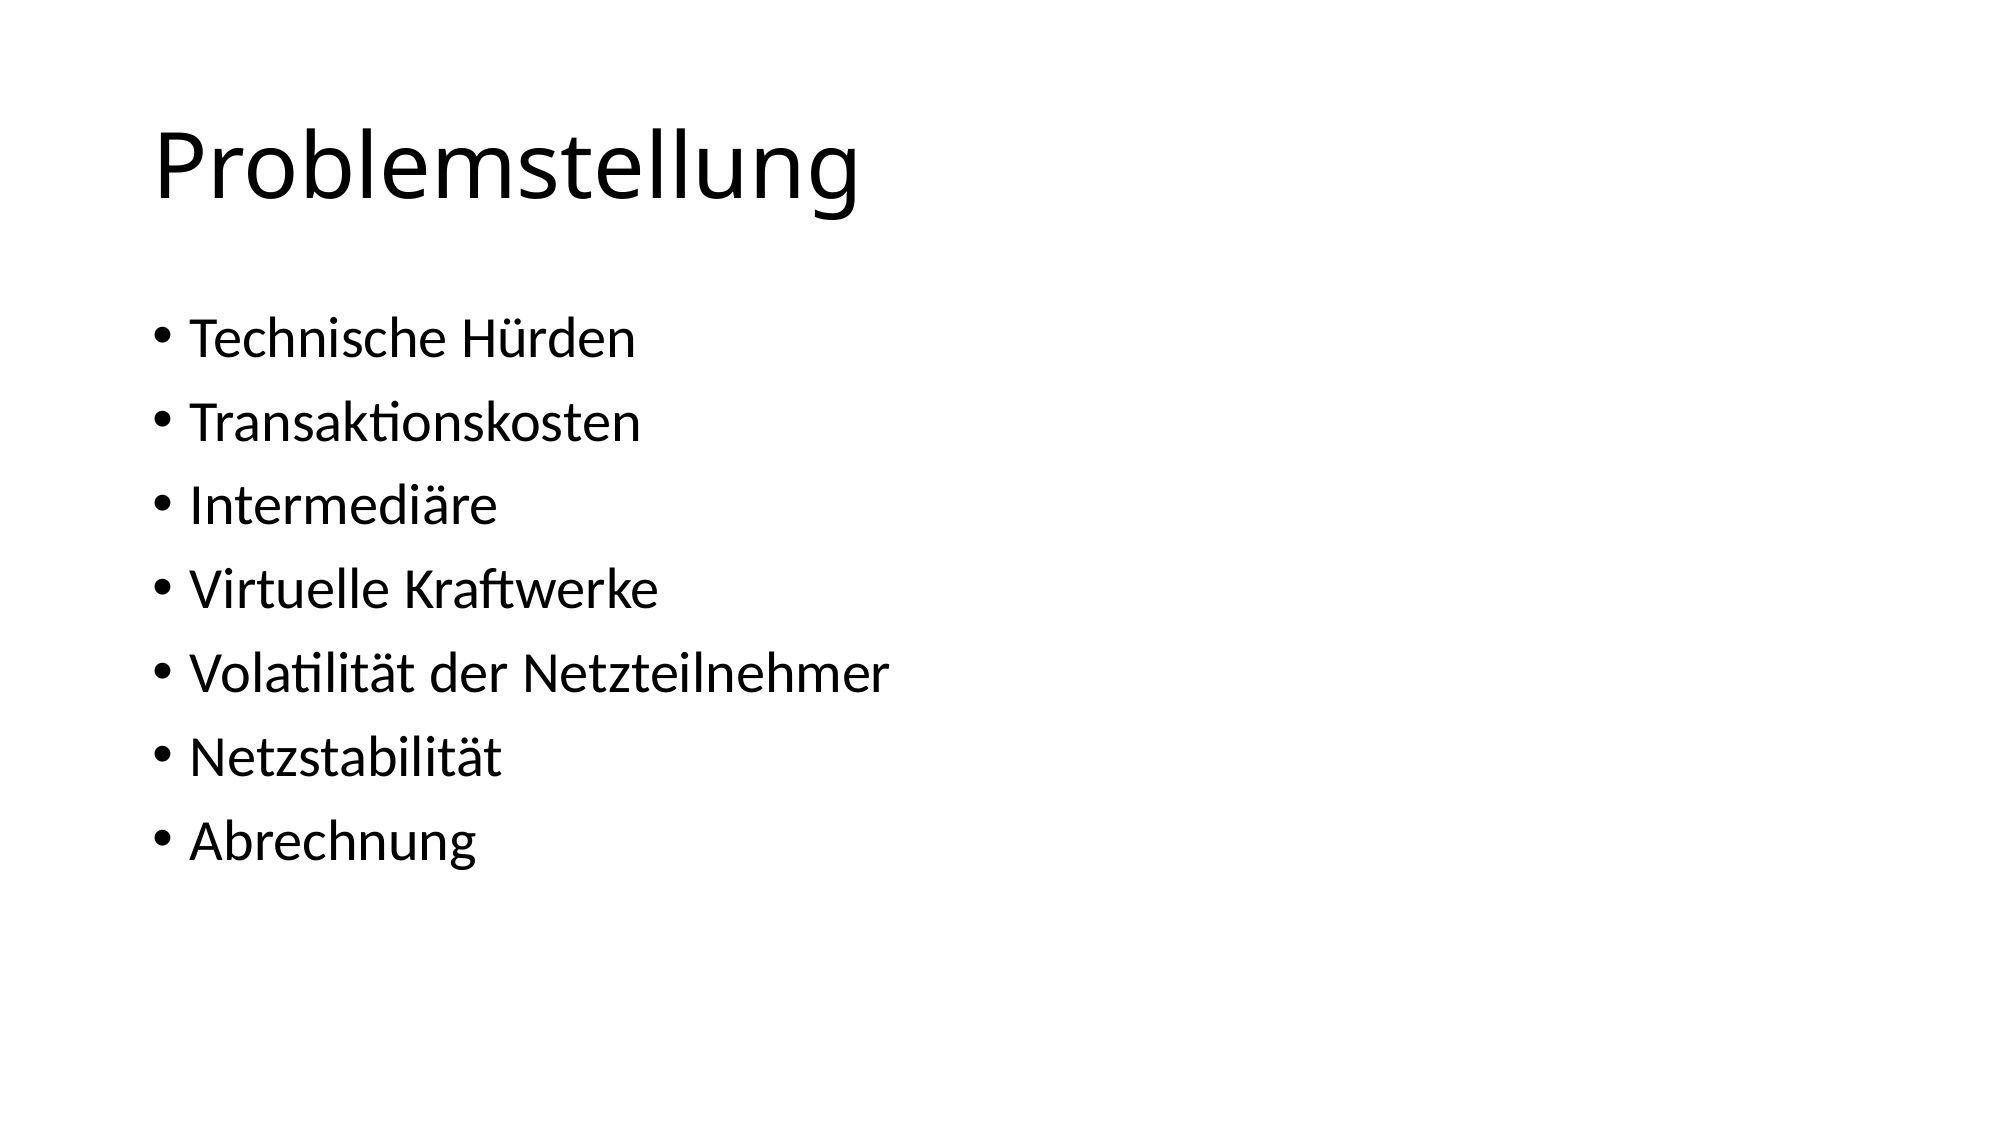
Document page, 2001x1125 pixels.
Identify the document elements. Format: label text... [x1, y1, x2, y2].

list Technische Hürden Transaktionskosten Intermediäre Virtuelle Kraftwerke Volatilität der Netzteilnehmer Netzstabilität Abrechnung [137, 299, 1863, 1014]
title Problemstellung [137, 59, 1863, 278]
